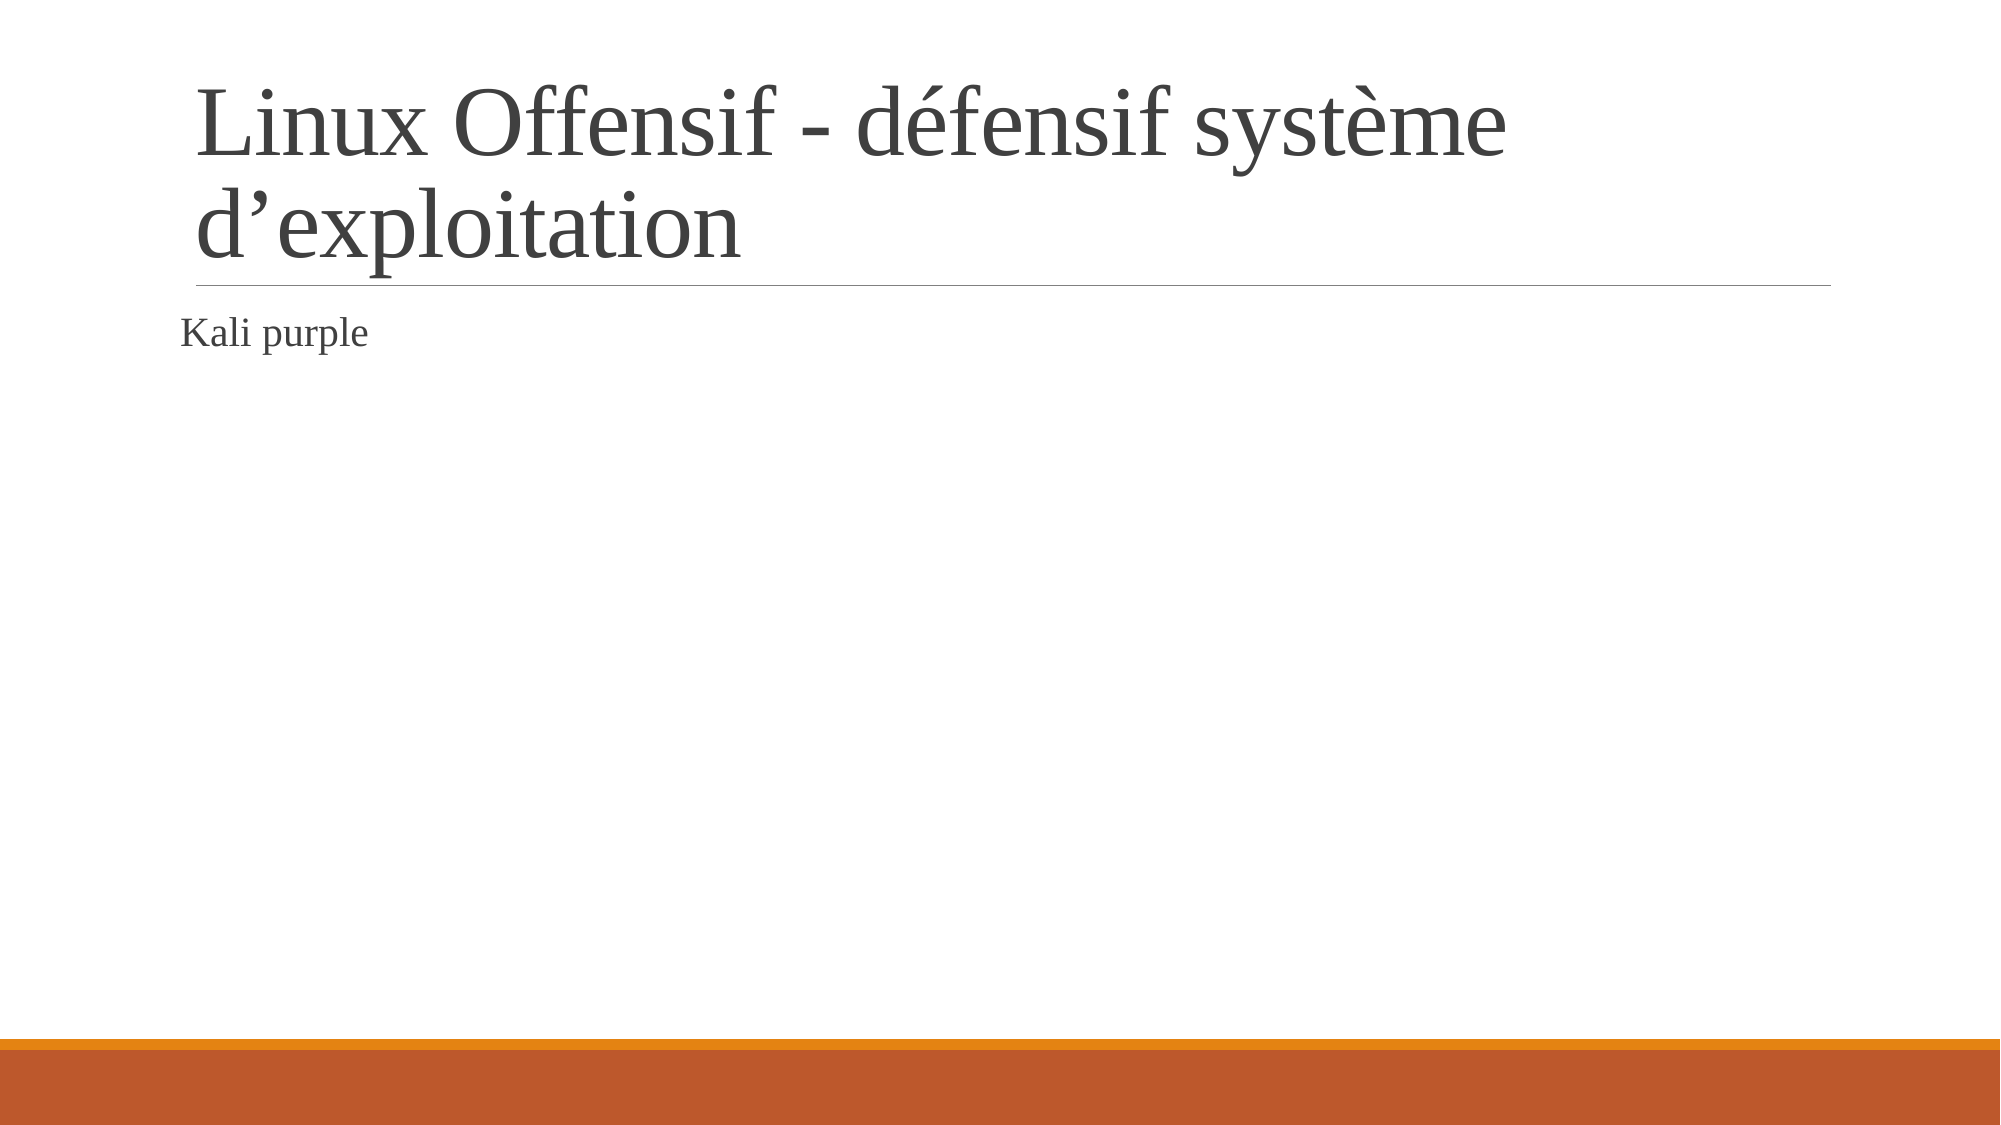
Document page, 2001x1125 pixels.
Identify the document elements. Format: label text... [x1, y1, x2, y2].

list Kali purple [180, 302, 1830, 963]
title Linux Offensif - défensif système d’exploitation [180, 47, 1830, 285]
